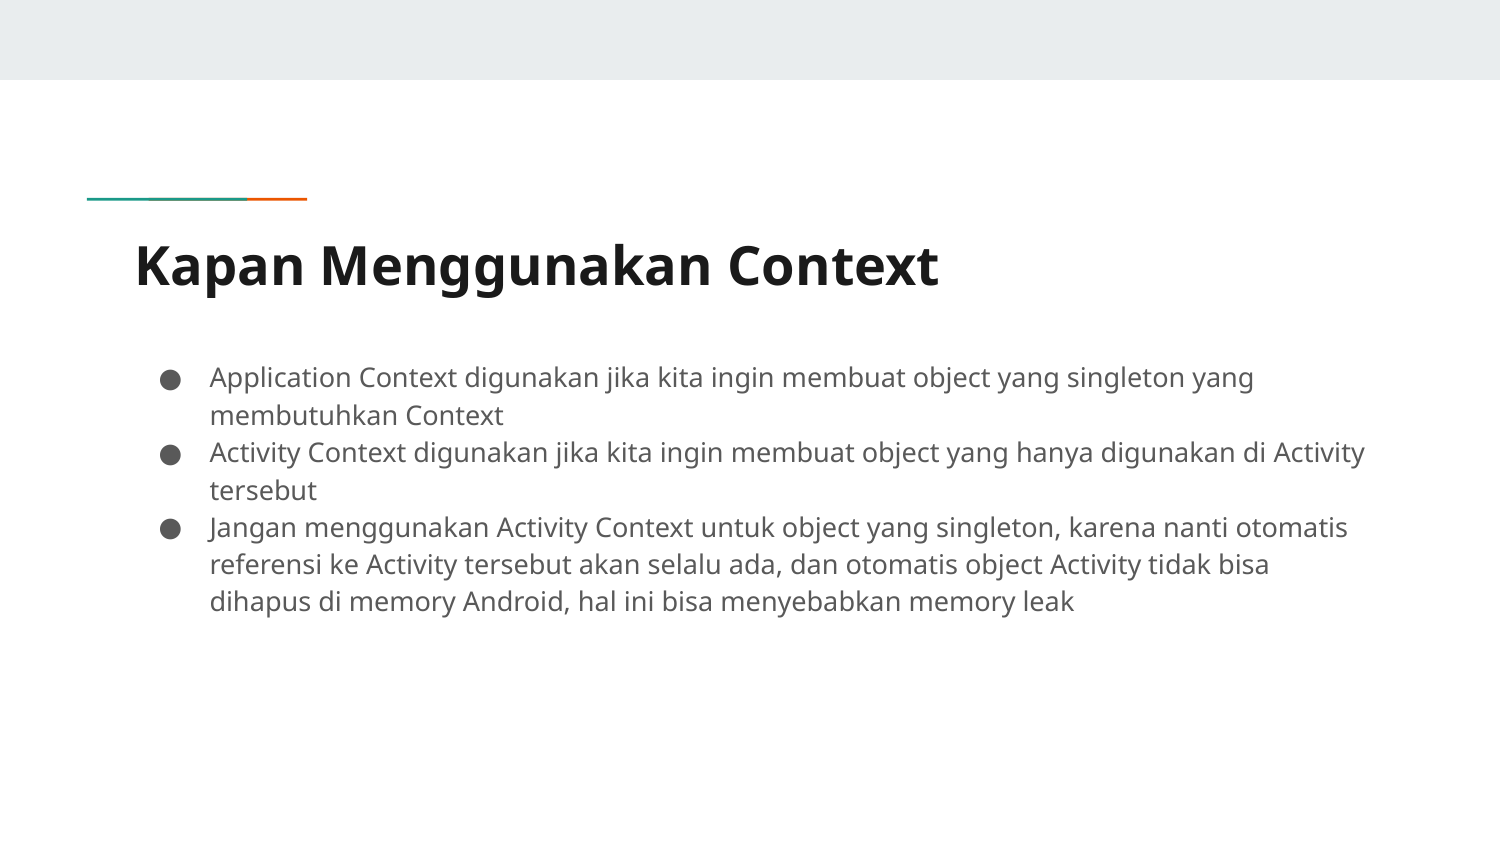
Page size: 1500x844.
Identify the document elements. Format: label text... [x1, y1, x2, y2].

title Kapan Menggunakan Context [119, 216, 1381, 305]
list Application Context digunakan jika kita ingin membuat object yang singleton yang membutuhkan Context Activity Context digunakan jika kita ingin membuat object yang hanya digunakan di Activity tersebut Jangan menggunakan Activity Context untuk object yang singleton, karena nanti otomatis referensi ke Activity tersebut akan selalu ada, dan otomatis object Activity tidak bisa dihapus di memory Android, hal ini bisa menyebabkan memory leak [119, 341, 1381, 712]
